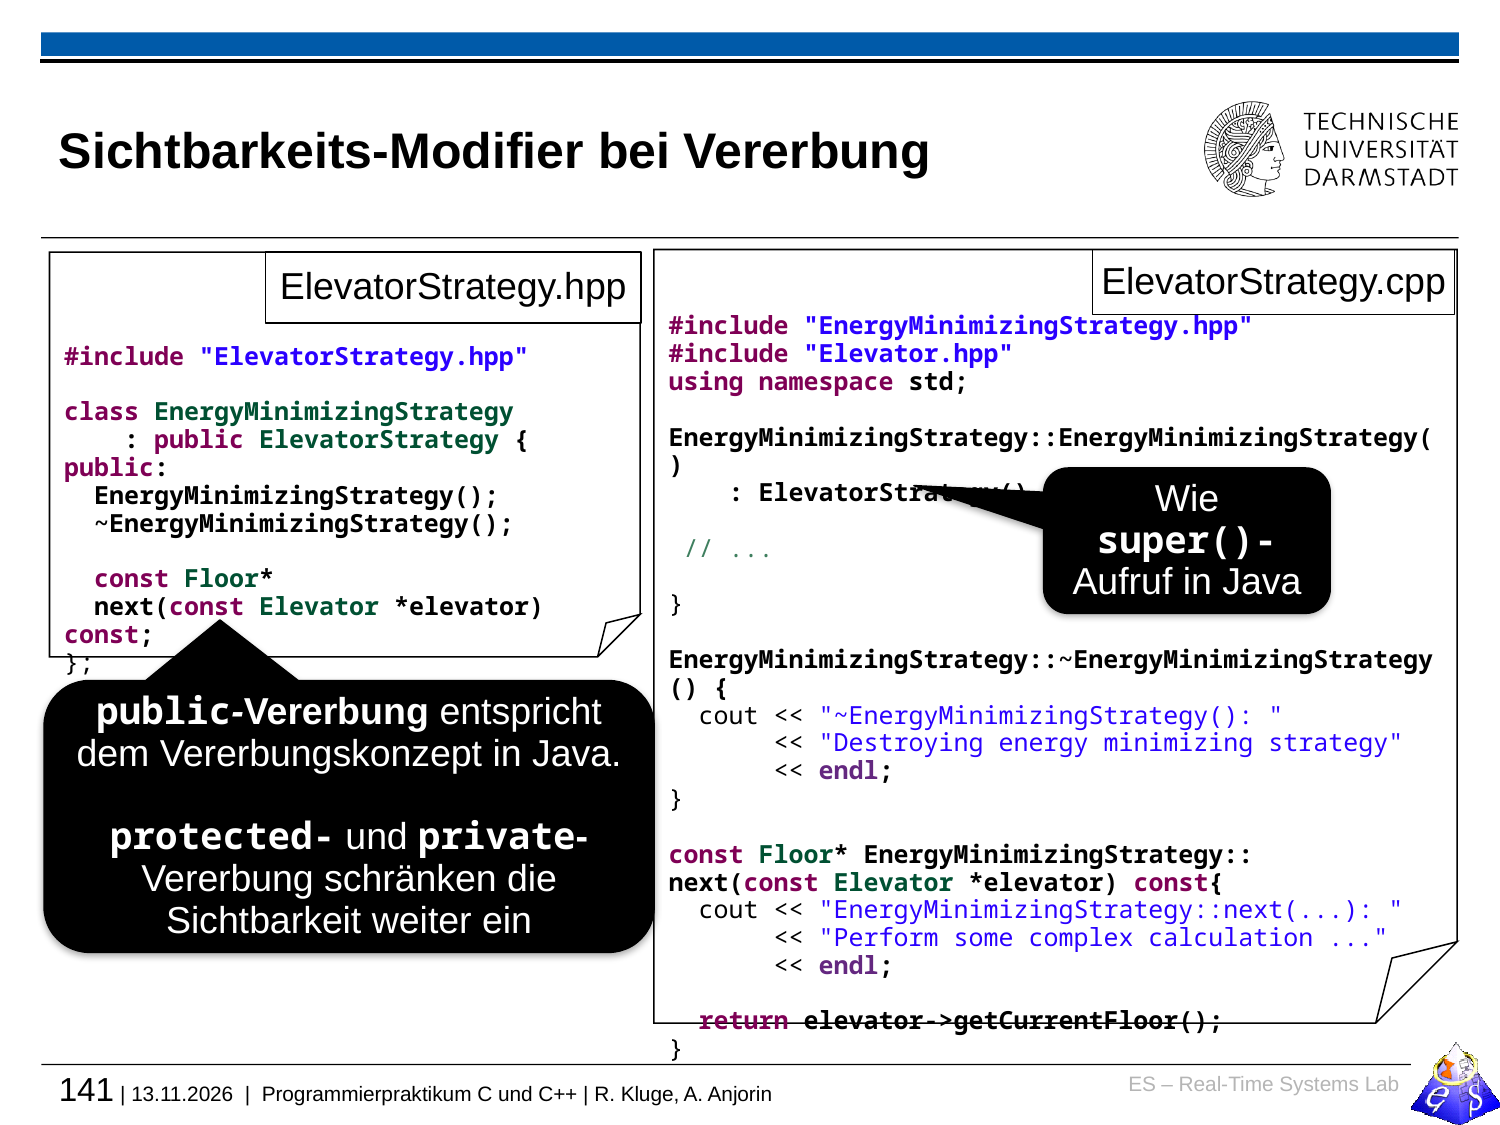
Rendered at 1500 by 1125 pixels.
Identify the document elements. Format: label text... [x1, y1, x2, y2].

text_box ElevatorStrategy.hpp [265, 252, 642, 323]
title [Exkurs] Lösung: Verzicht auf Zeiger (I) [915, 488, 1333, 619]
text_box public-Vererbung entspricht dem Vererbungskonzept in Java. protected- und private-Vererbung schränken die Sichtbarkeit weiter ein [43, 619, 655, 954]
text_box #include "ElevatorStrategy.hpp" class EnergyMinimizingStrategy : public ElevatorStrategy { public: EnergyMinimizingStrategy(); ~EnergyMinimizingStrategy(); const Floor* next(const Elevator *elevator) const; }; [49, 252, 641, 657]
title Sichtbarkeits-Modifier bei Vererbung [58, 80, 1187, 218]
picture [1187, 84, 1483, 214]
text_box Wie super()-Aufruf in Java [913, 467, 1331, 615]
text_box #include "EnergyMinimizingStrategy.hpp" #include "Elevator.hpp" using namespace std; EnergyMinimizingStrategy::EnergyMinimizingStrategy() : ElevatorStrategy() { // ... } EnergyMinimizingStrategy::~EnergyMinimizingStrategy() { cout << "~EnergyMinimizingStrategy(): " << "Destroying energy minimizing strategy" << endl; } const Floor* EnergyMinimizingStrategy:: next(const Elevator *elevator) const{ cout << "EnergyMinimizingStrategy::next(...): " << "Perform some complex calculation ..." << endl; return elevator->getCurrentFloor(); } [653, 249, 1458, 1024]
picture [1411, 1041, 1500, 1125]
